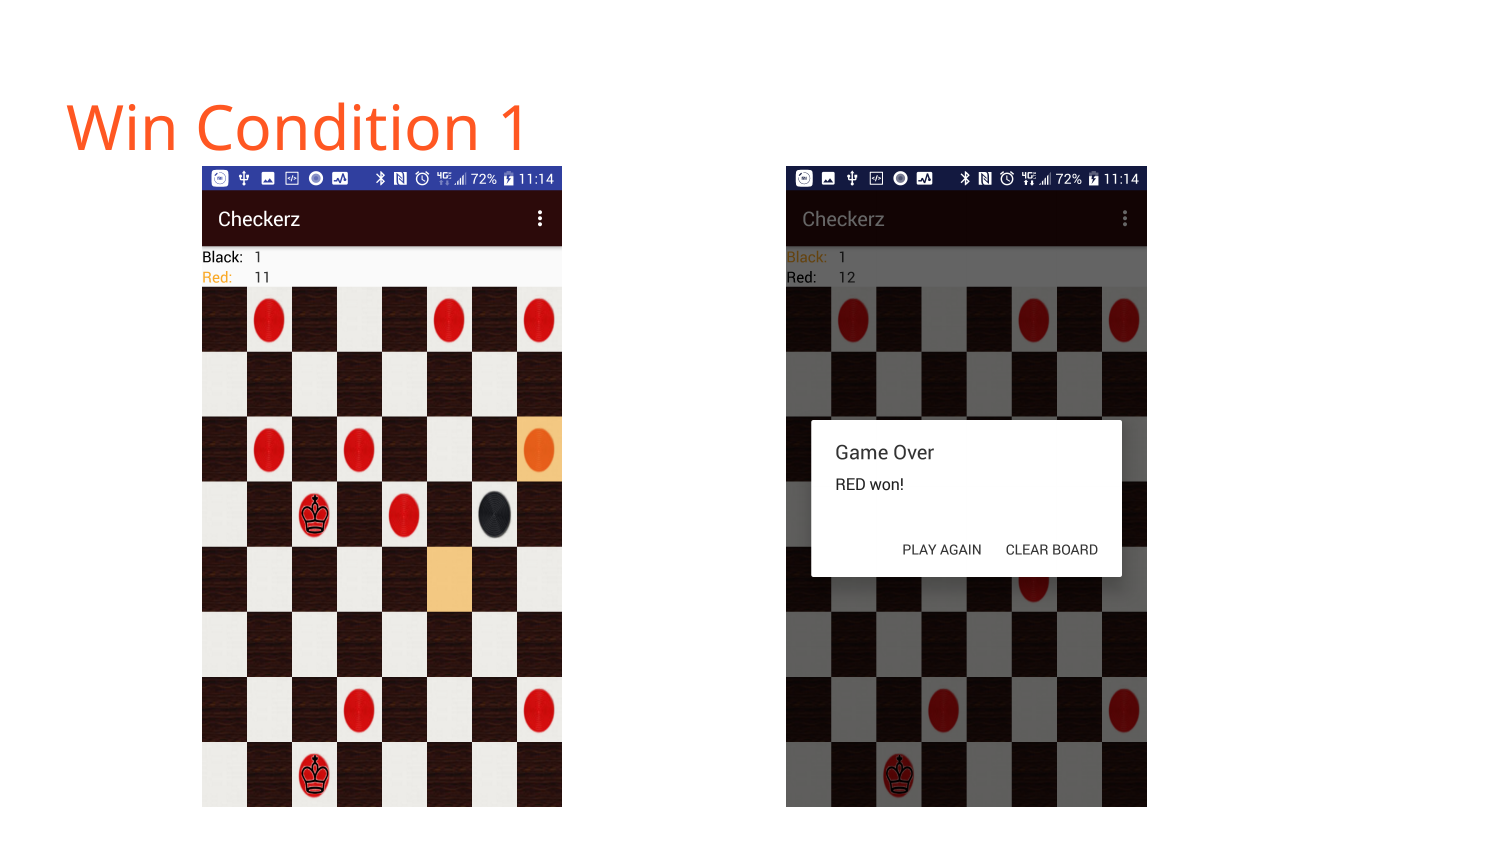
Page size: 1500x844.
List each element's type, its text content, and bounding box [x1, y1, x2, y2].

picture [201, 166, 562, 807]
title Win Condition 1 [51, 72, 1449, 167]
picture [786, 166, 1147, 807]
